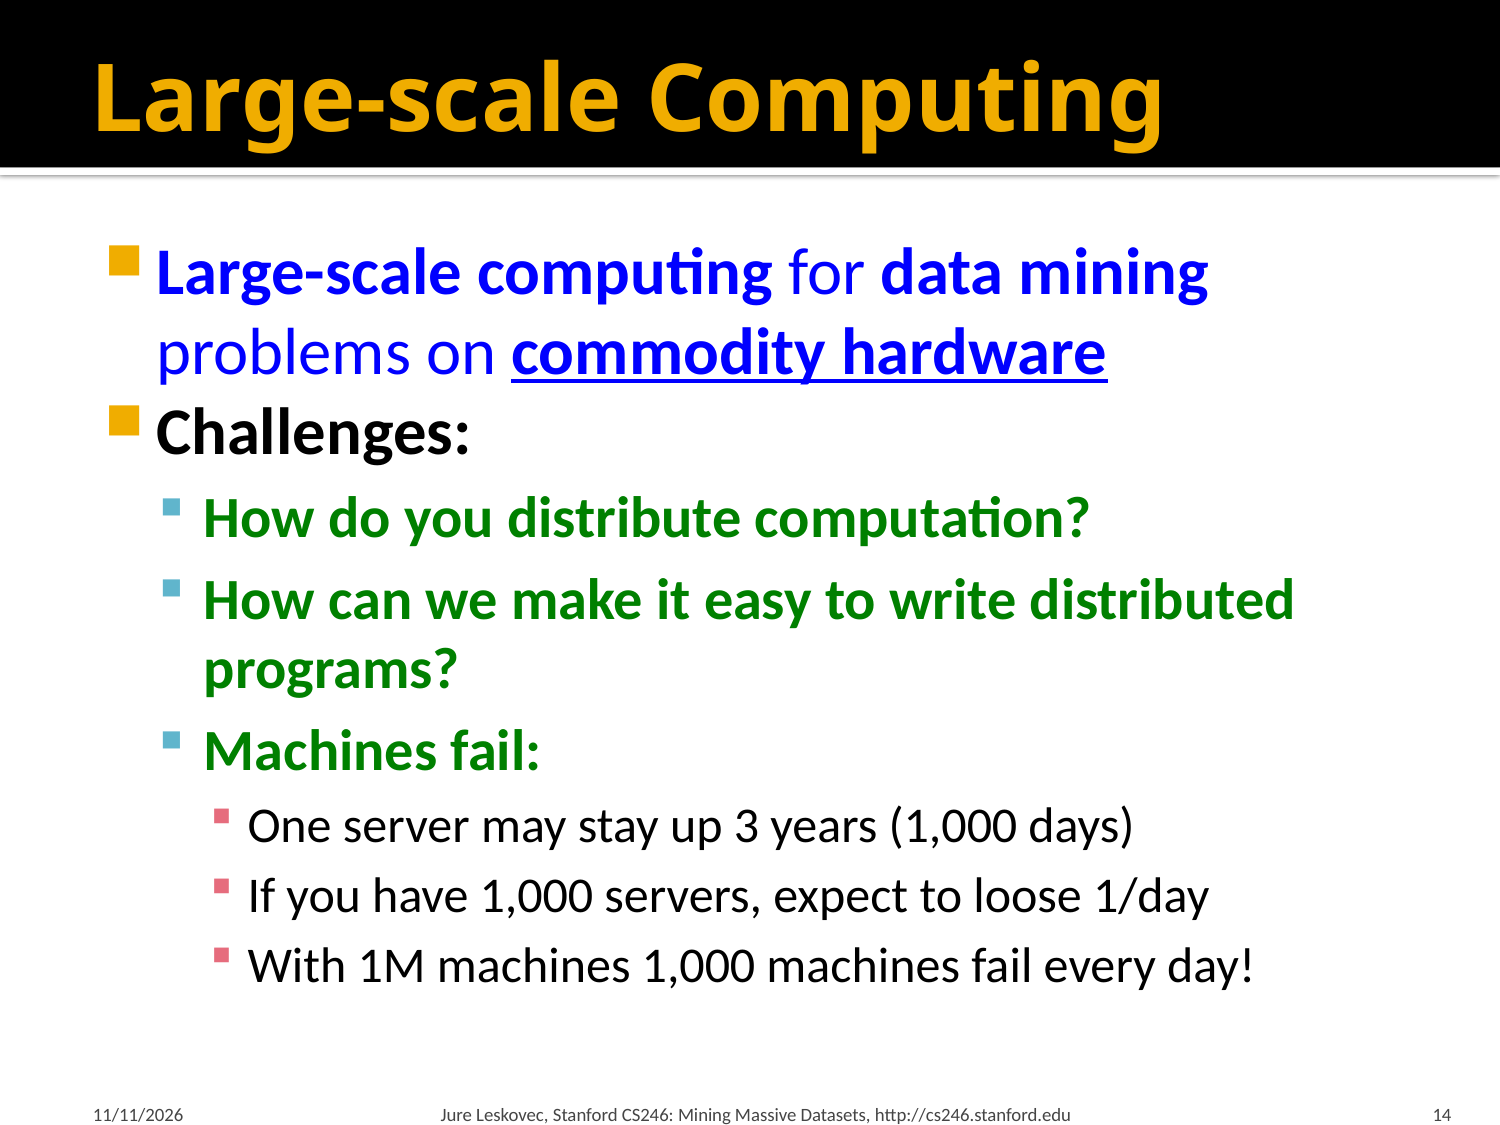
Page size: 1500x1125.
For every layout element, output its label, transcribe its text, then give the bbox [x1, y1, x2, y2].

footer Jure Leskovec, Stanford CS246: Mining Massive Datasets, http://cs246.stanford.edu [433, 1080, 1337, 1125]
title Large-scale Computing [75, 12, 1425, 175]
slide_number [75, 1080, 425, 1125]
slide_number 14 [1345, 1080, 1467, 1125]
list Large-scale computing for data mining problems on commodity hardware Challenges: How do you distribute computation? How can we make it easy to write distributed programs? Machines fail: One server may stay up 3 years (1,000 days) If you have 1,000 servers, expect to loose 1/day With 1M machines 1,000 machines fail every day! [75, 212, 1425, 1100]
